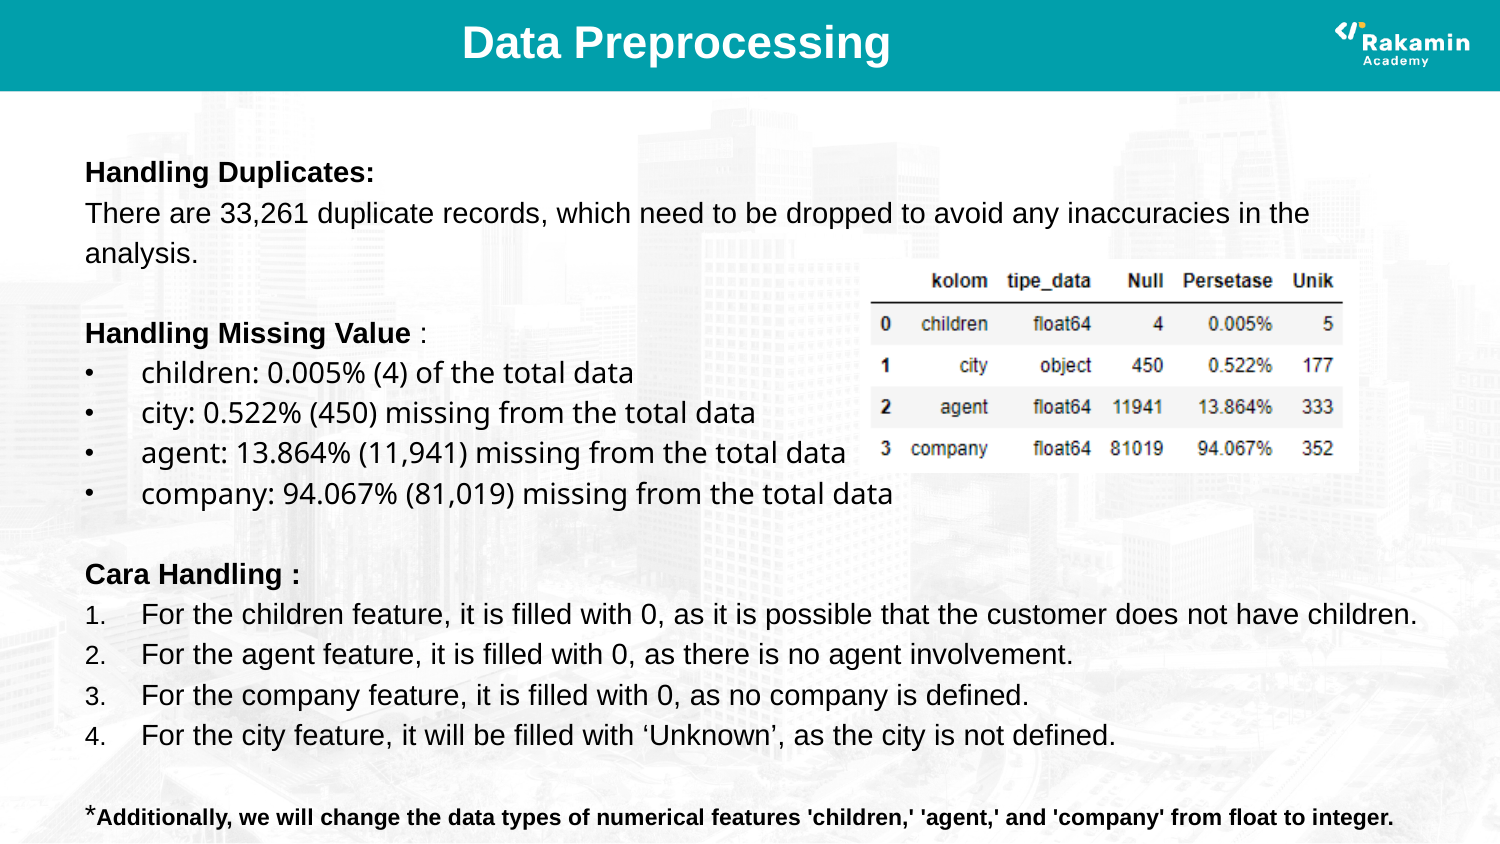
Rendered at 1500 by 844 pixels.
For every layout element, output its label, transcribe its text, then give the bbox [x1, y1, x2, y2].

list Handling Duplicates: There are 33,261 duplicate records, which need to be dropped to avoid any inaccuracies in the analysis. Handling Missing Value : children: 0.005% (4) of the total data city: 0.522% (450) missing from the total data agent: 13.864% (11,941) missing from the total data company: 94.067% (81,019) missing from the total data Cara Handling : For the children feature, it is filled with 0, as it is possible that the customer does not have children. For the agent feature, it is filled with 0, as there is no agent involvement. For the company feature, it is filled with 0, as no company is defined. For the city feature, it will be filled with ‘Unknown’, as the city is not defined. *Additionally, we will change the data types of numerical features 'children,' 'agent,' and 'company' from float to integer. [51, 133, 1449, 844]
title Data Preprocessing [51, 0, 1304, 92]
picture [860, 259, 1359, 474]
picture [0, 0, 1500, 844]
